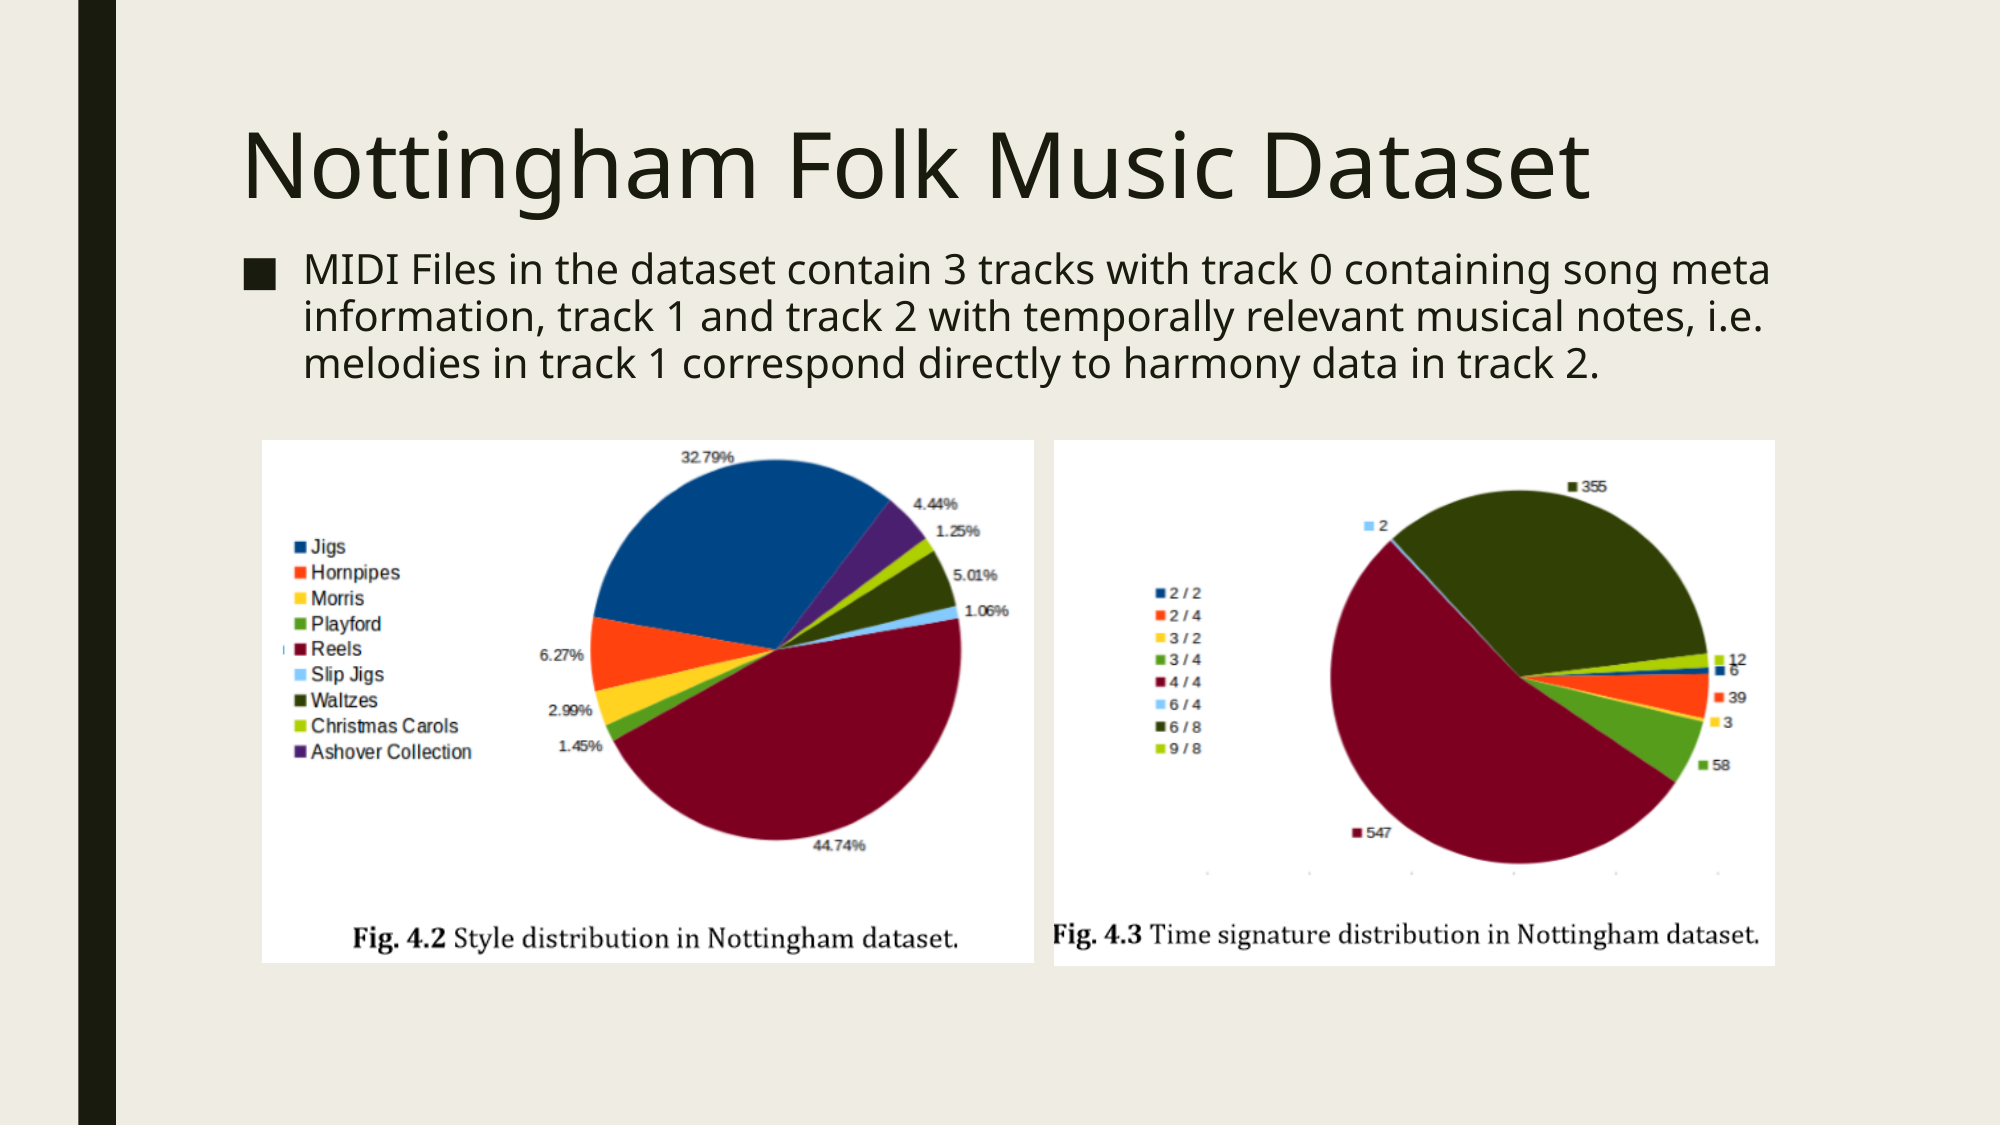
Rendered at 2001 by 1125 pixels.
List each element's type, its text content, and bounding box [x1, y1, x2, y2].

list MIDI Files in the dataset contain 3 tracks with track 0 containing song meta information, track 1 and track 2 with temporally relevant musical notes, i.e. melodies in track 1 correspond directly to harmony data in track 2. [225, 239, 1800, 963]
title Nottingham Folk Music Dataset [225, 112, 1800, 239]
picture [262, 440, 1034, 963]
picture [1054, 440, 1775, 966]
